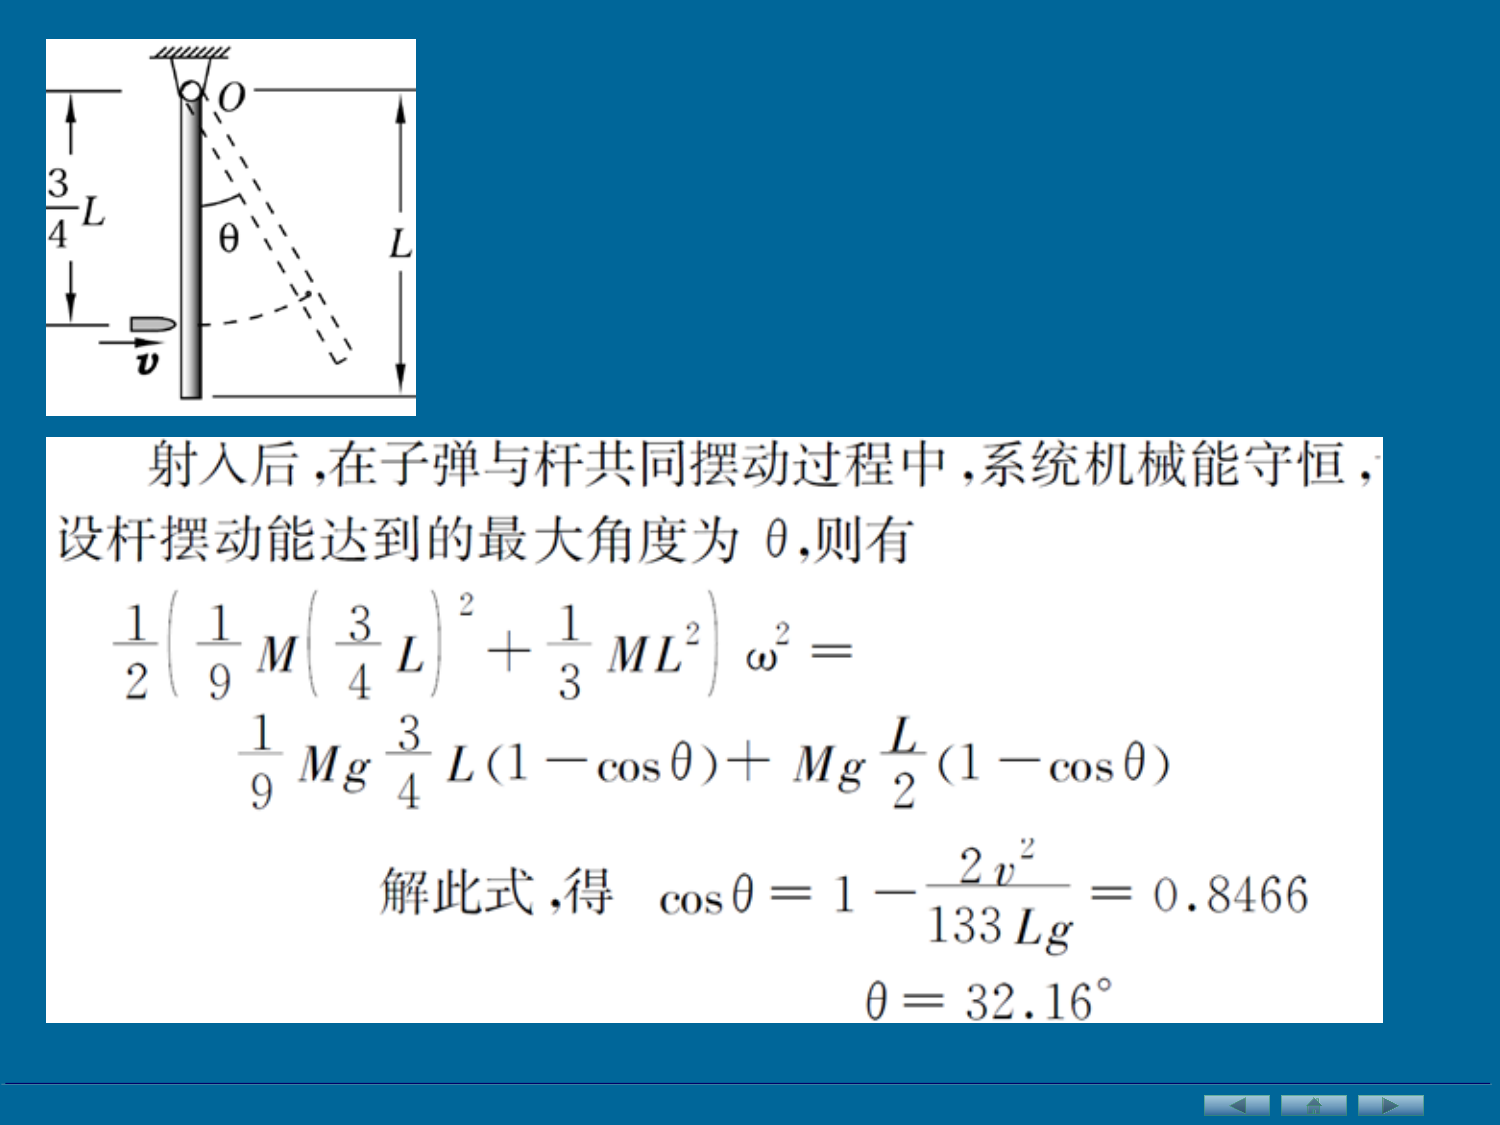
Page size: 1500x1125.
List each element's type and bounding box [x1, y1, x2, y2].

picture [47, 438, 1382, 1022]
picture [47, 40, 415, 415]
